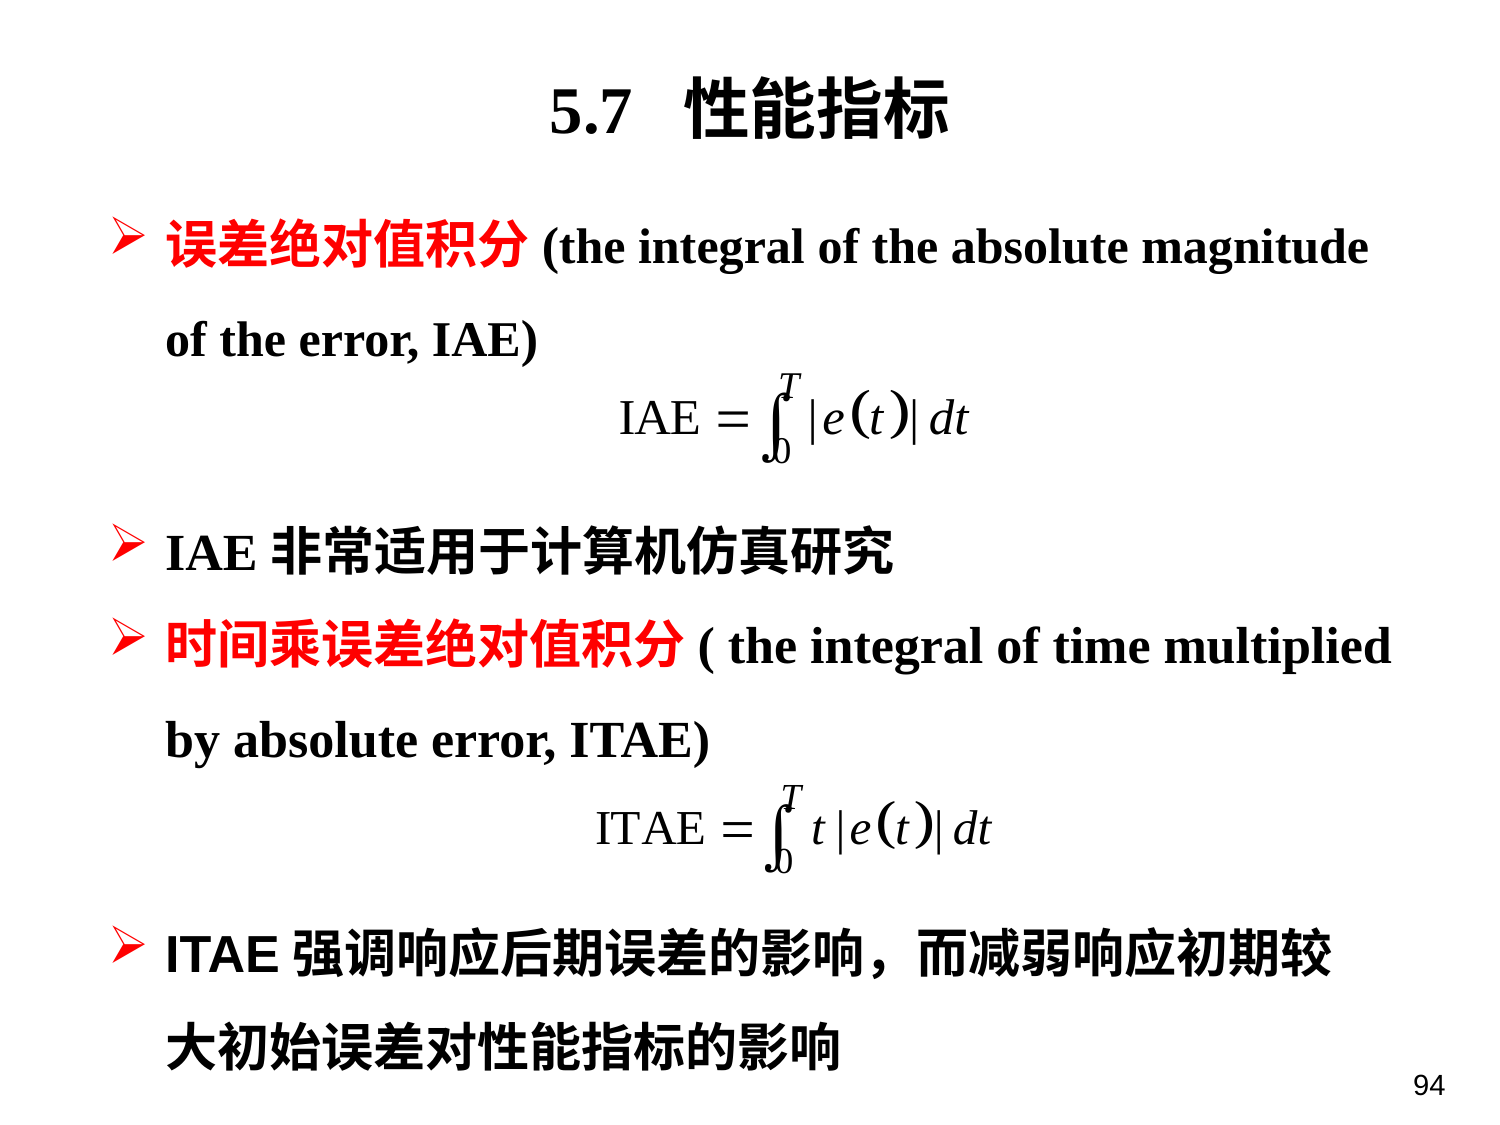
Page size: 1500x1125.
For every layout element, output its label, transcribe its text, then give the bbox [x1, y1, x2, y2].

text_box 94 [1376, 1058, 1461, 1105]
text_box IAE非常适用于计算机仿真研究 时间乘误差绝对值积分( the integral of time multiplied by absolute error, ITAE) [94, 479, 1417, 764]
text_box ITAE强调响应后期误差的影响，而减弱响应初期较大初始误差对性能指标的影响 [94, 881, 1398, 1059]
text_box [610, 359, 980, 477]
text_box 误差绝对值积分(the integral of the absolute magnitude of the error, IAE) [94, 172, 1408, 362]
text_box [587, 771, 1003, 886]
text_box 5.7 性能指标 [74, 59, 1425, 155]
